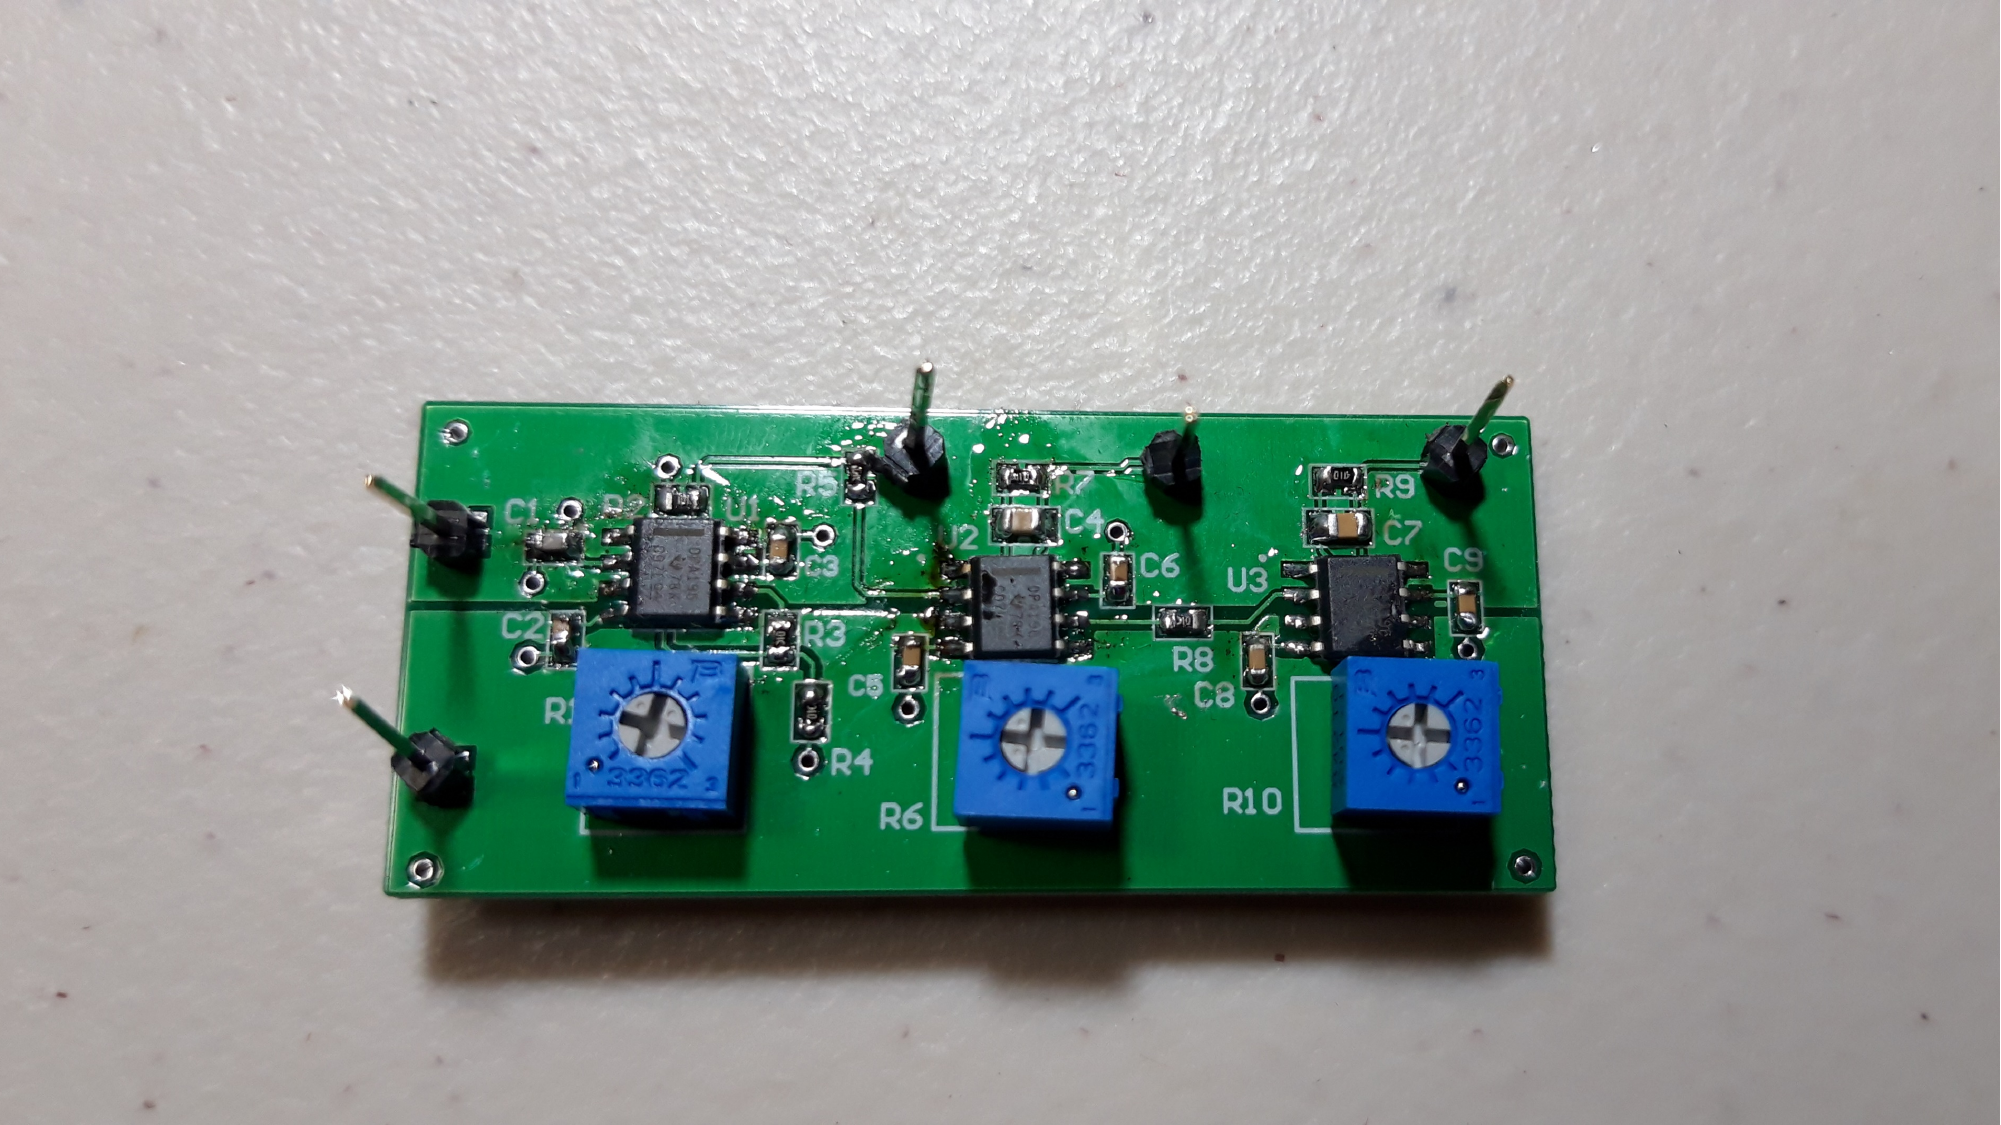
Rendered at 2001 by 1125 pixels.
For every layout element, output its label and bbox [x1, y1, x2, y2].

list [0, 0, 2000, 1125]
